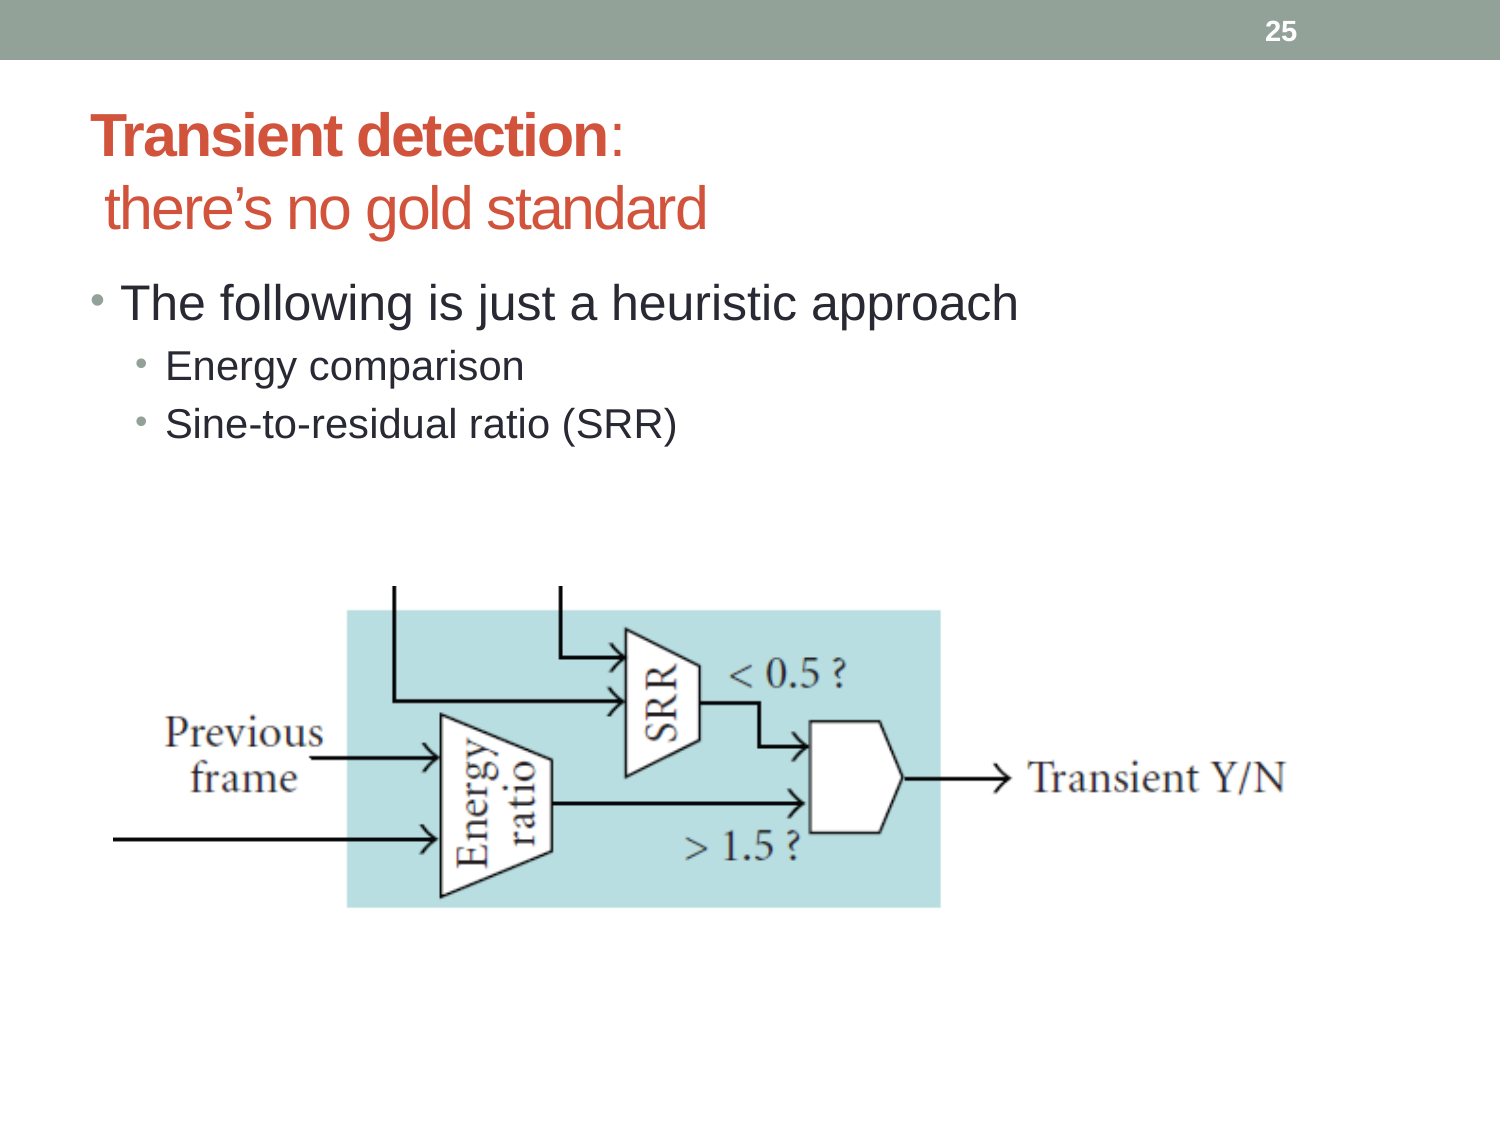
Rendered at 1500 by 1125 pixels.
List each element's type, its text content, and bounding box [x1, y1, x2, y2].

list The following is just a heuristic approach Energy comparison Sine-to-residual ratio (SRR) [75, 262, 1425, 1063]
title Transient detection: there’s no gold standard [75, 87, 1425, 250]
picture [113, 586, 1306, 929]
slide_number 25 [1250, 3, 1425, 57]
